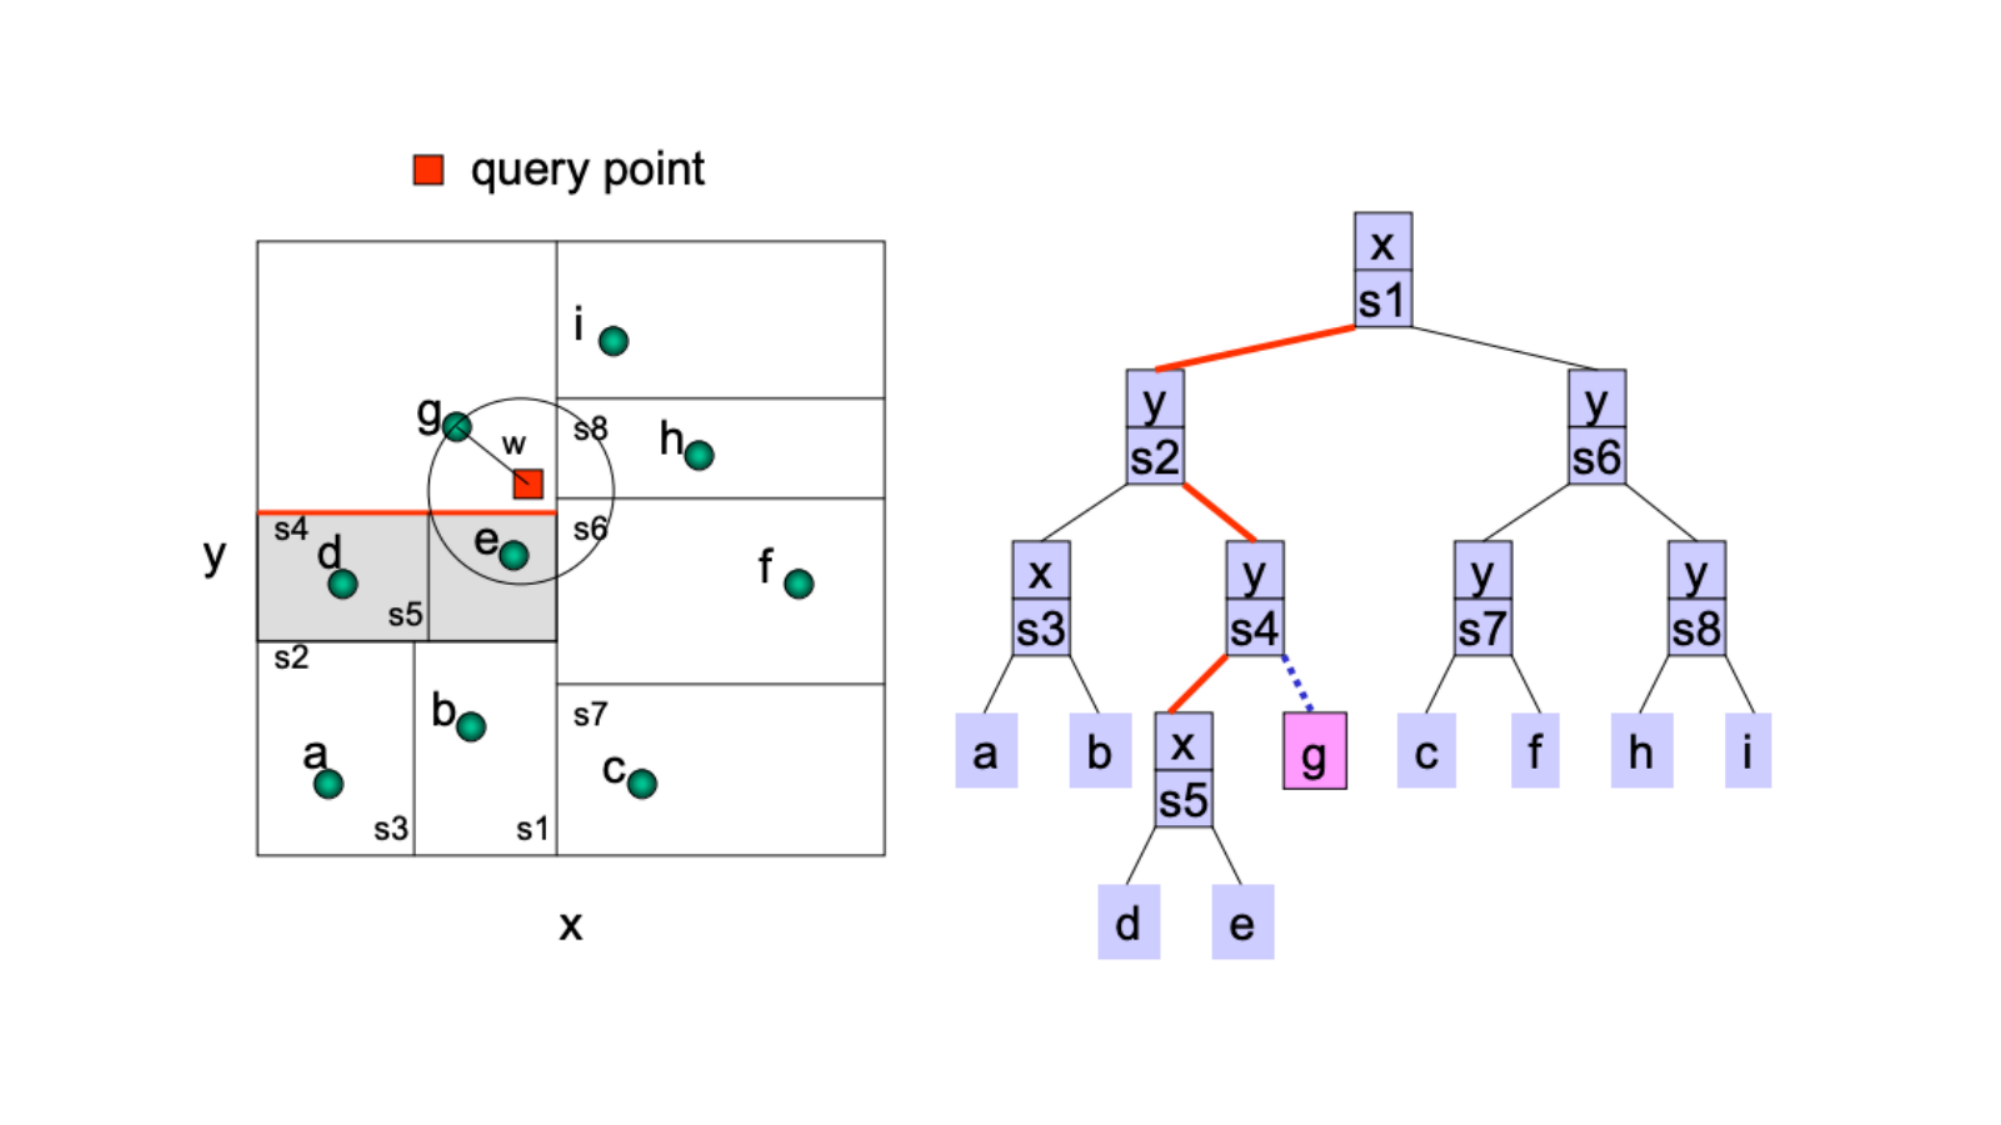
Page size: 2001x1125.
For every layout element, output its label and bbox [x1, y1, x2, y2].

picture [126, 107, 1874, 1018]
